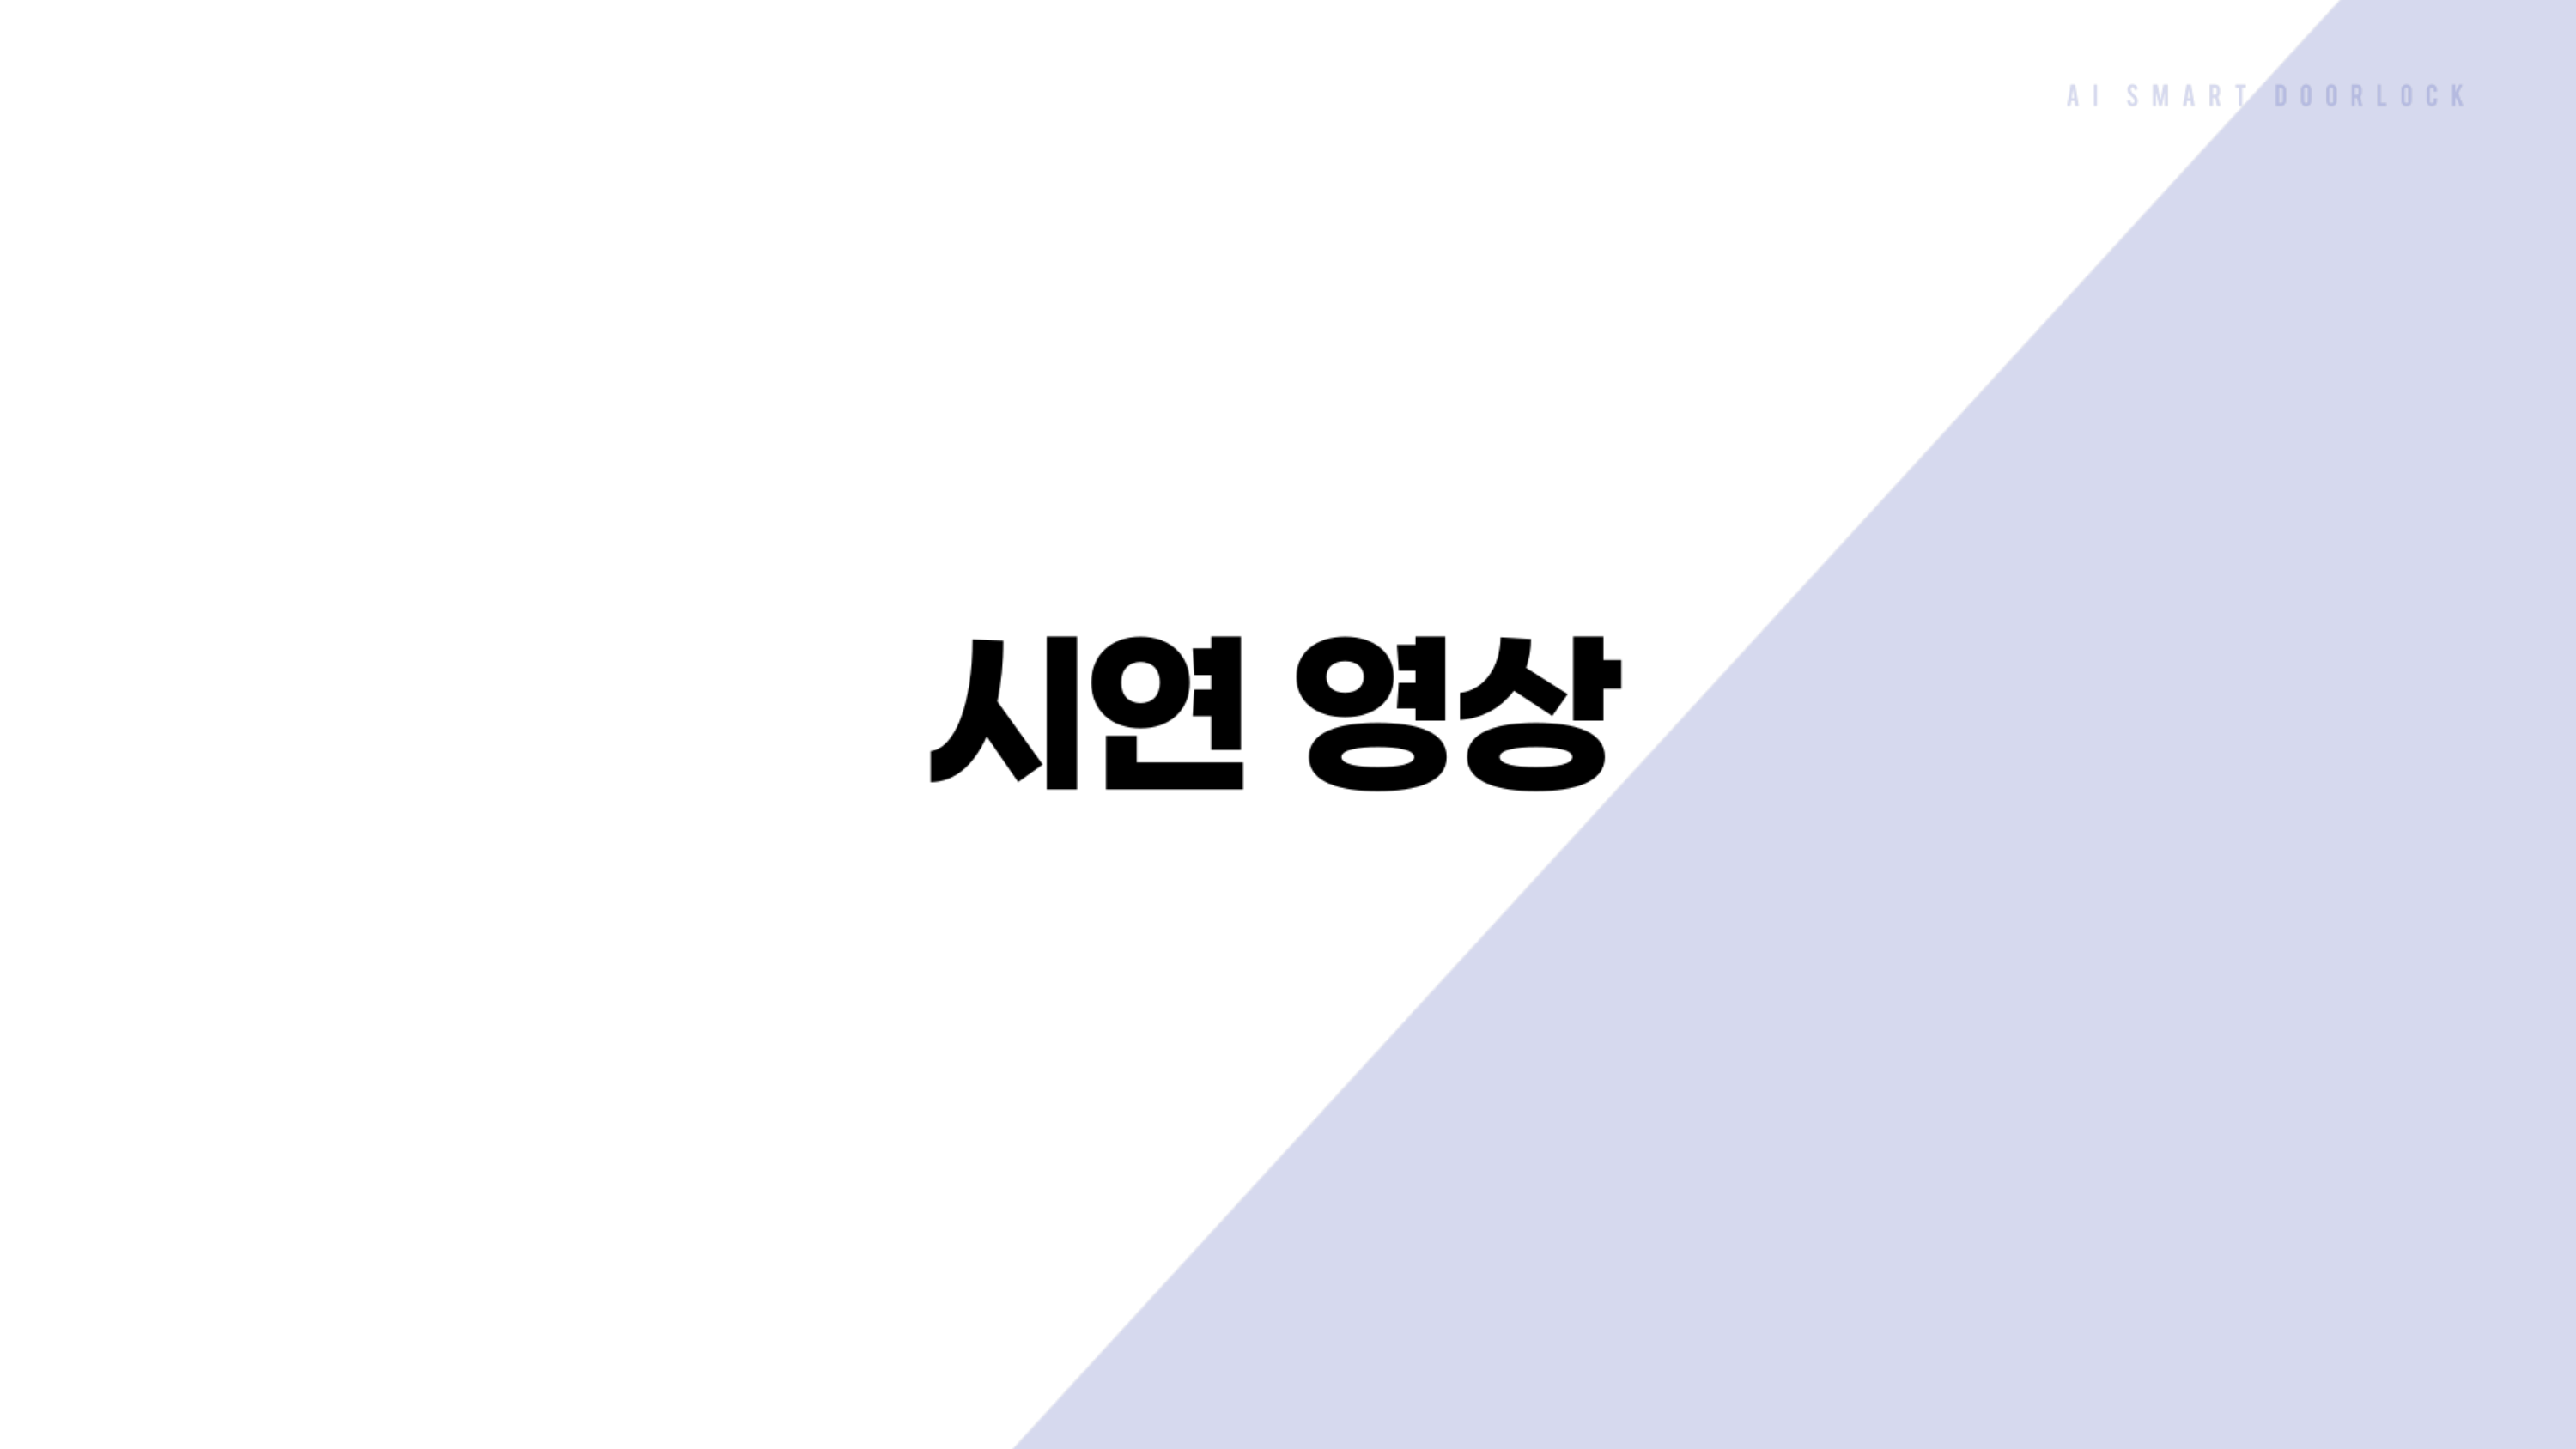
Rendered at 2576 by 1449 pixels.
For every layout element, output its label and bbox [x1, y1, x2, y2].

picture [894, 579, 1705, 924]
picture [1824, 73, 2476, 120]
text_box [659, 0, 2576, 1449]
